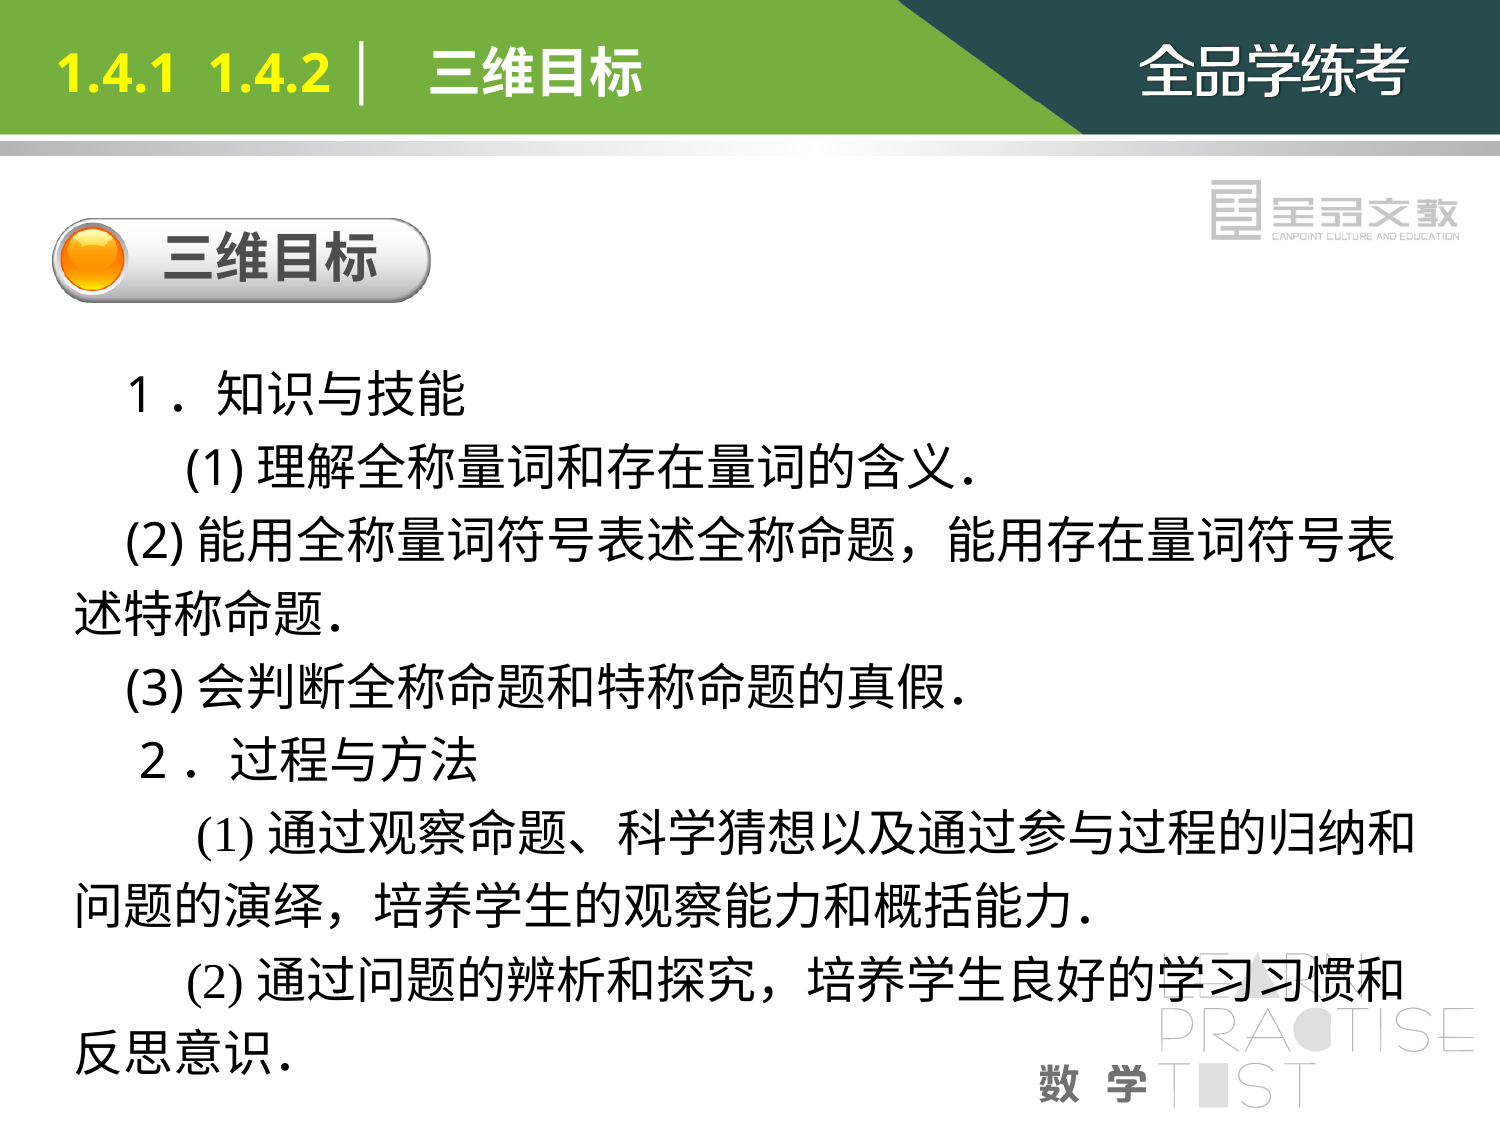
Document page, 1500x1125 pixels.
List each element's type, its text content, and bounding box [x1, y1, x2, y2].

text_box 1．知识与技能 (1)理解全称量词和存在量词的含义． (2)能用全称量词符号表述全称命题，能用存在量词符号表述特称命题． (3)会判断全称命题和特称命题的真假． 2．过程与方法 (1)通过观察命题、科学猜想以及通过参与过程的归纳和问题的演绎，培养学生的观察能力和概括能力． (2)通过问题的辨析和探究，培养学生良好的学习习惯和反思意识． [58, 342, 1447, 1004]
picture [0, 0, 1500, 1125]
text_box 1.4.1 1.4.2 │ 三维目标 [41, 30, 1046, 111]
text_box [52, 215, 432, 303]
